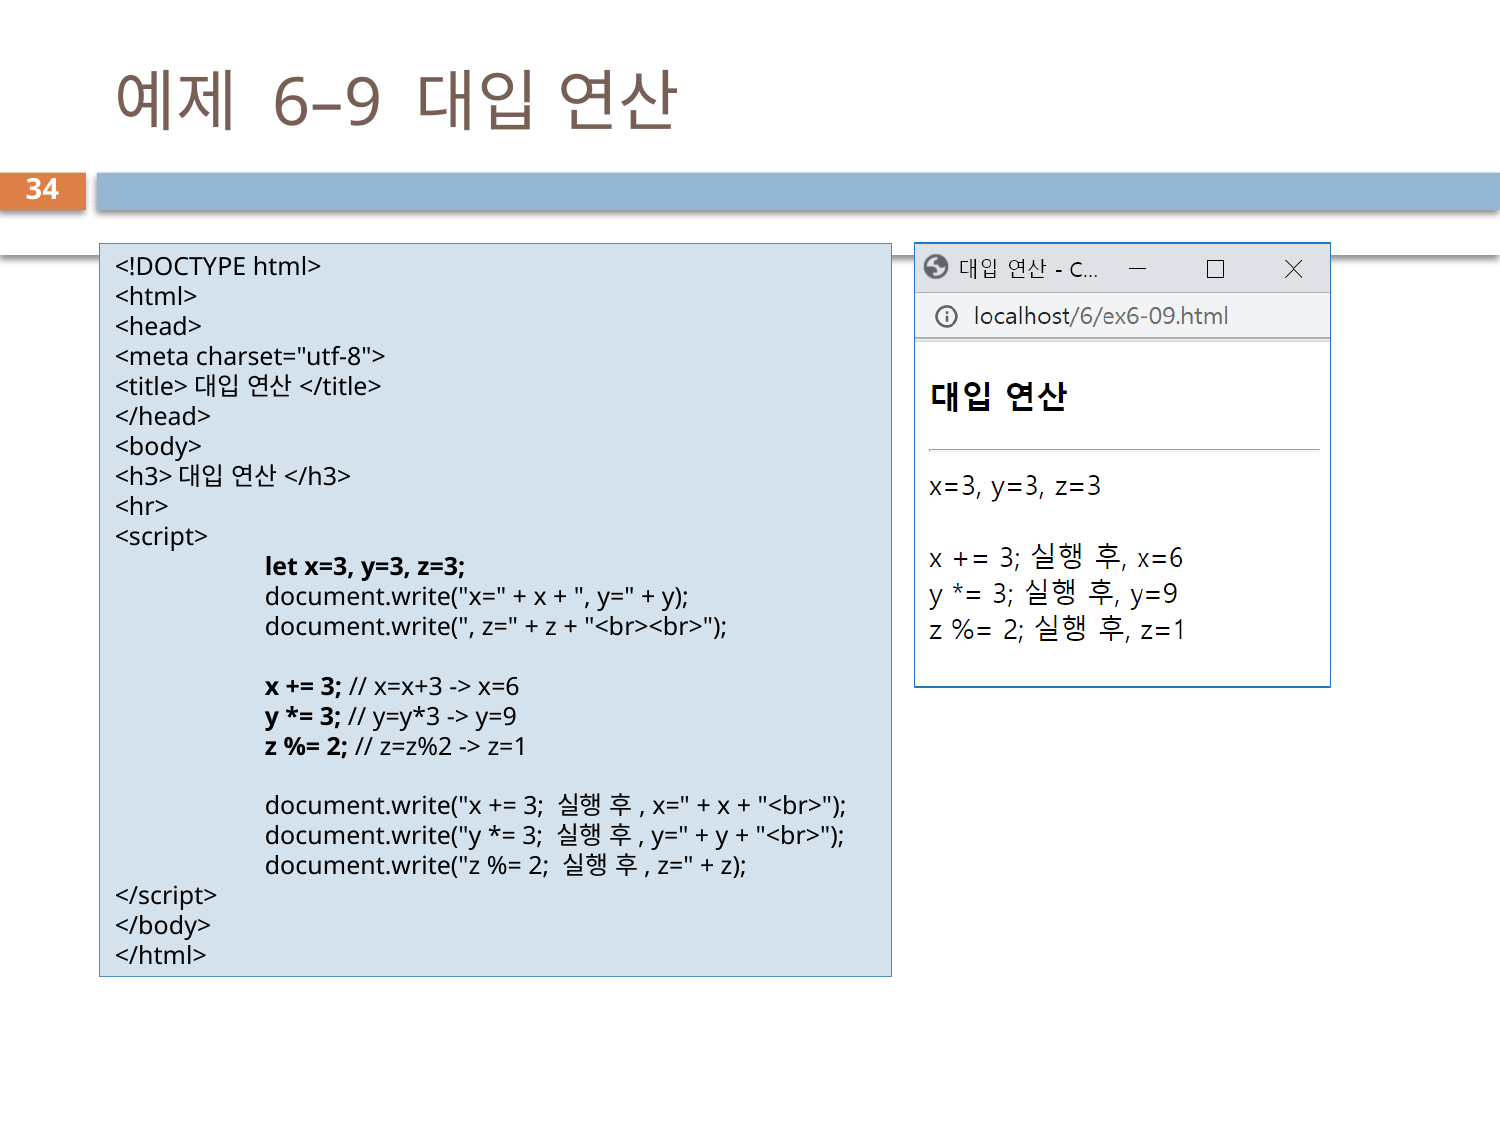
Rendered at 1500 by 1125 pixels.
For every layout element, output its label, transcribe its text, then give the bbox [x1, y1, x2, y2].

title 예제 6–9 대입 연산 [99, 37, 1438, 161]
picture [914, 243, 1331, 687]
text_box <!DOCTYPE html> <html> <head> <meta charset="utf-8"> <title>대입 연산</title> </head> <body> <h3>대입 연산</h3> <hr> <script> let x=3, y=3, z=3; document.write("x=" + x + ", y=" + y); document.write(", z=" + z + "<br><br>"); x += 3; // x=x+3 -> x=6 y *= 3; // y=y*3 -> y=9 z %= 2; // z=z%2 -> z=1 document.write("x += 3; 실행 후, x=" + x + "<br>"); document.write("y *= 3; 실행 후, y=" + y + "<br>"); document.write("z %= 2; 실행 후, z=" + z); </script> </body> </html> [99, 243, 892, 977]
slide_number 34 [0, 170, 87, 211]
